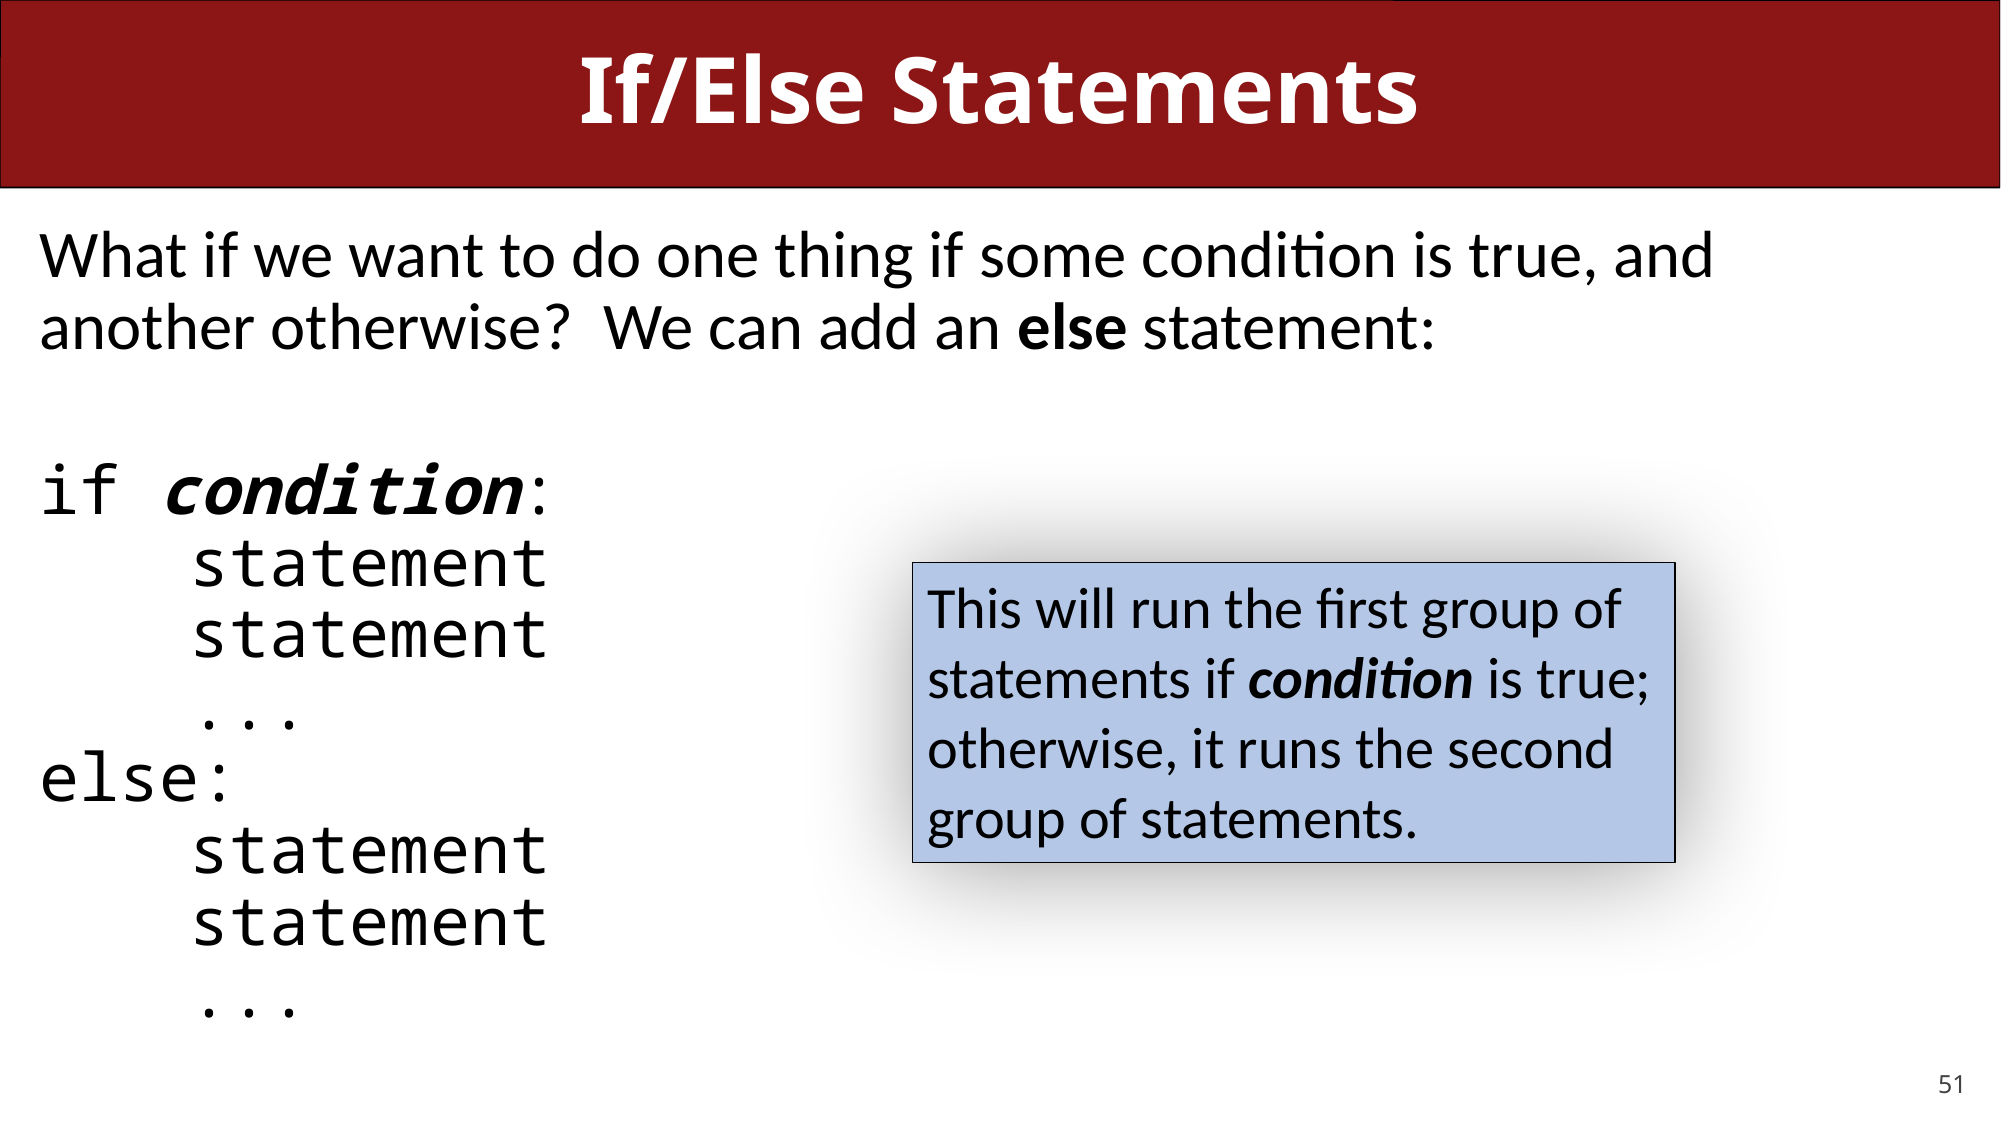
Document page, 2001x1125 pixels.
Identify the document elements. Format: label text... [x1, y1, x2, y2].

text_box This will run the first group of statements if condition is true; otherwise, it runs the second group of statements. [912, 562, 1675, 863]
list What if we want to do one thing if some condition is true, and another otherwise? We can add an else statement: if condition: statement statement ... else: statement statement ... [24, 212, 1963, 1063]
title If/Else Statements [75, 0, 1925, 188]
